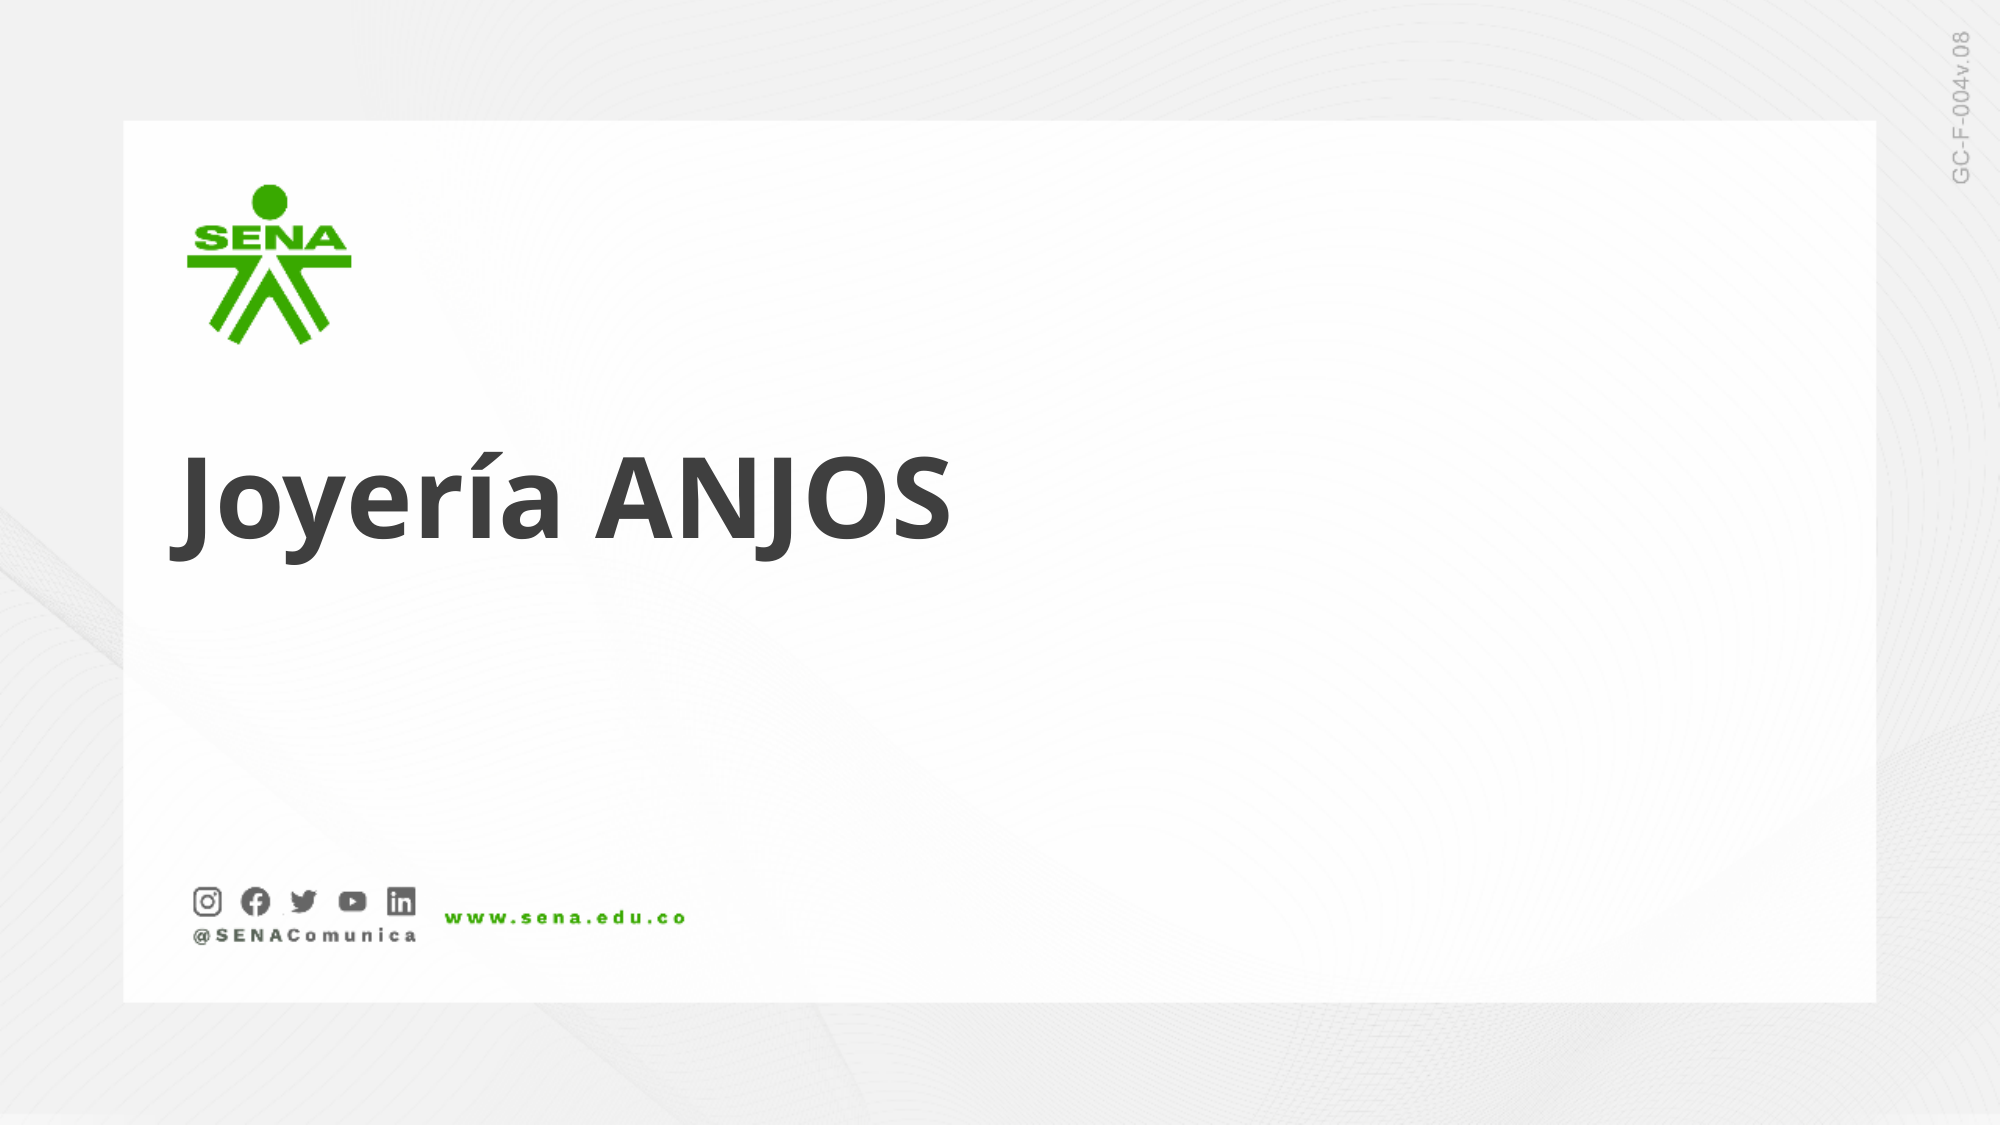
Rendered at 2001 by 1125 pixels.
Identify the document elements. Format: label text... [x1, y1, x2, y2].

text_box Joyería ANJOS [163, 418, 1429, 569]
picture [0, 0, 2000, 1125]
